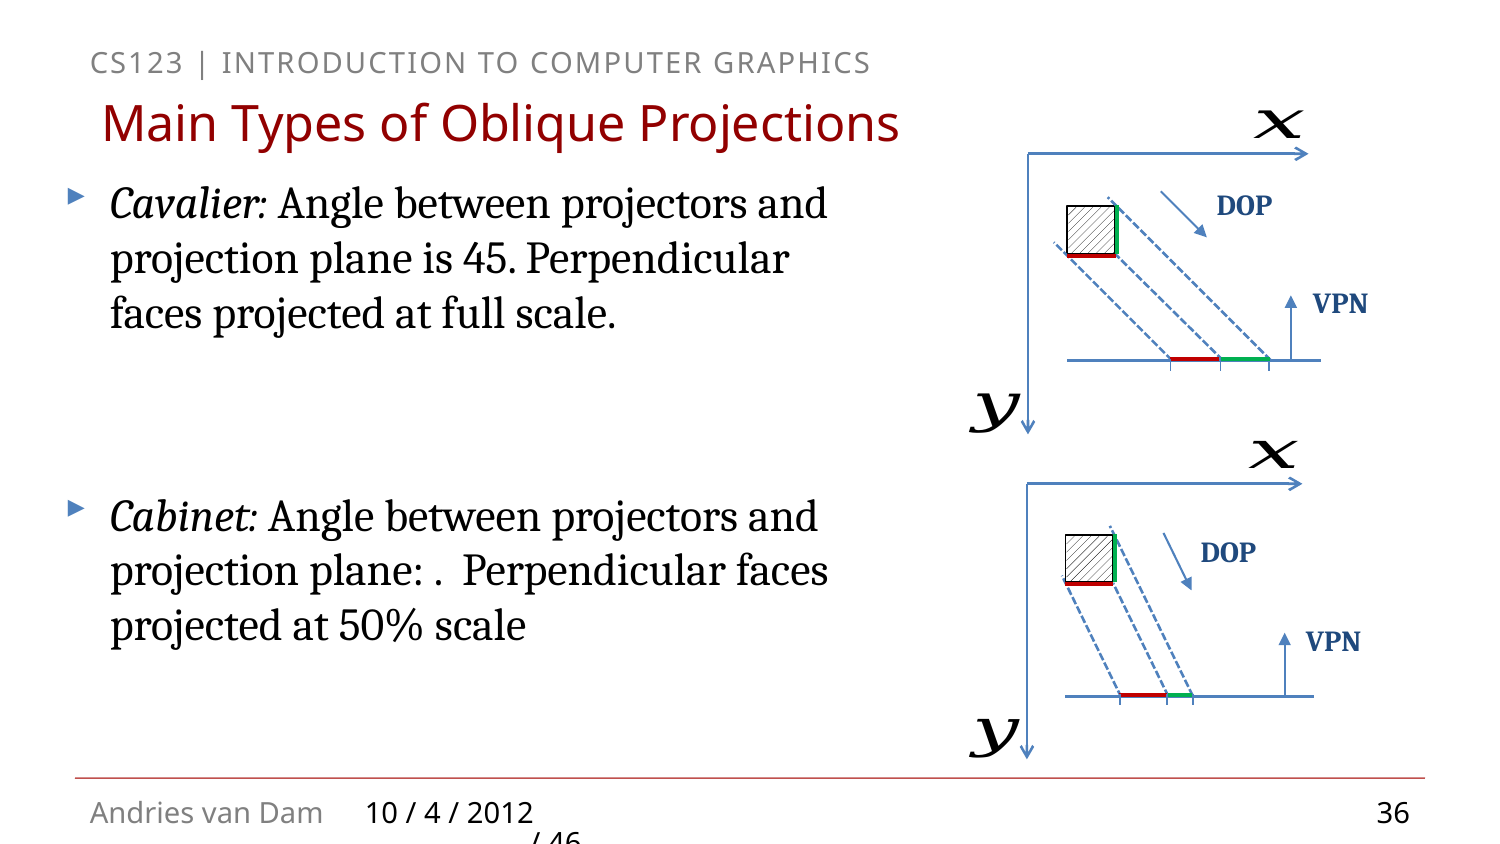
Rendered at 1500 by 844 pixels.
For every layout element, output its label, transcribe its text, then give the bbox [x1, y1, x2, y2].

slide_number 36 [1224, 787, 1425, 827]
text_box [966, 91, 1388, 435]
title Main Types of Oblique Projections [86, 84, 1437, 160]
footer 10 / 4 / 2012 / 46 [350, 787, 1213, 827]
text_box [966, 422, 1380, 760]
